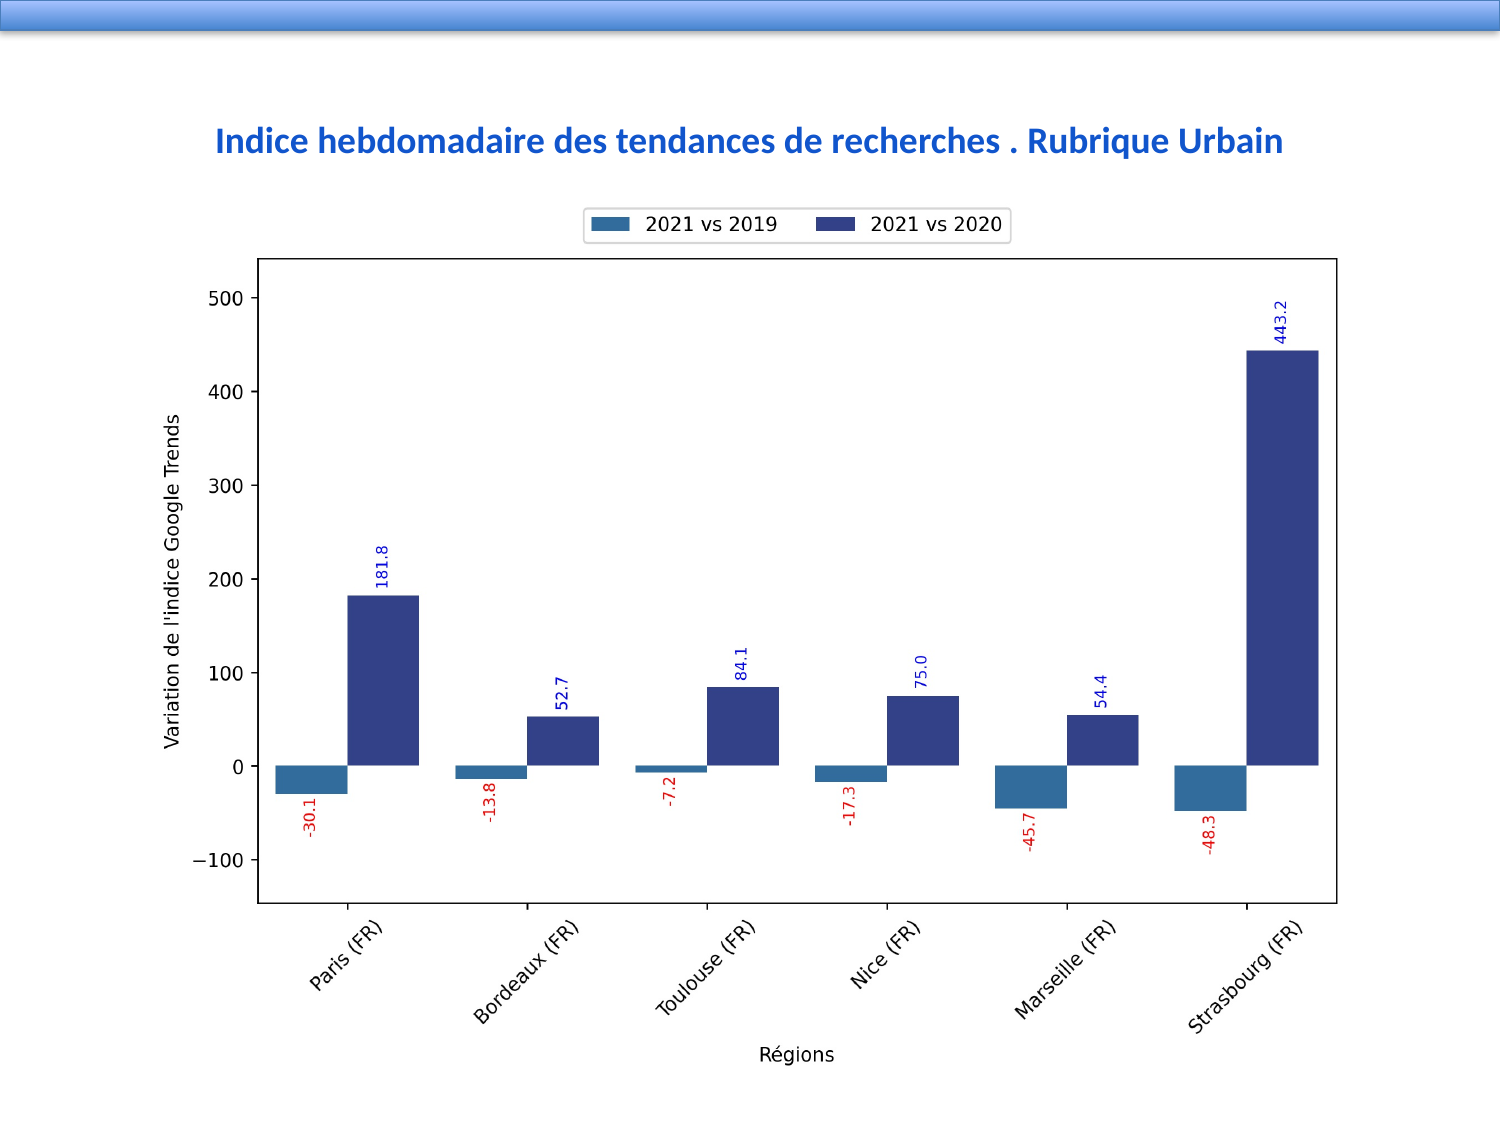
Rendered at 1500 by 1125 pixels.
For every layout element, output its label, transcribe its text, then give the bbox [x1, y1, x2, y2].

text_box [0, 0, 1500, 31]
title Indice hebdomadaire des tendances de recherches . Rubrique Urbain [75, 45, 1425, 233]
picture [149, 194, 1351, 1079]
